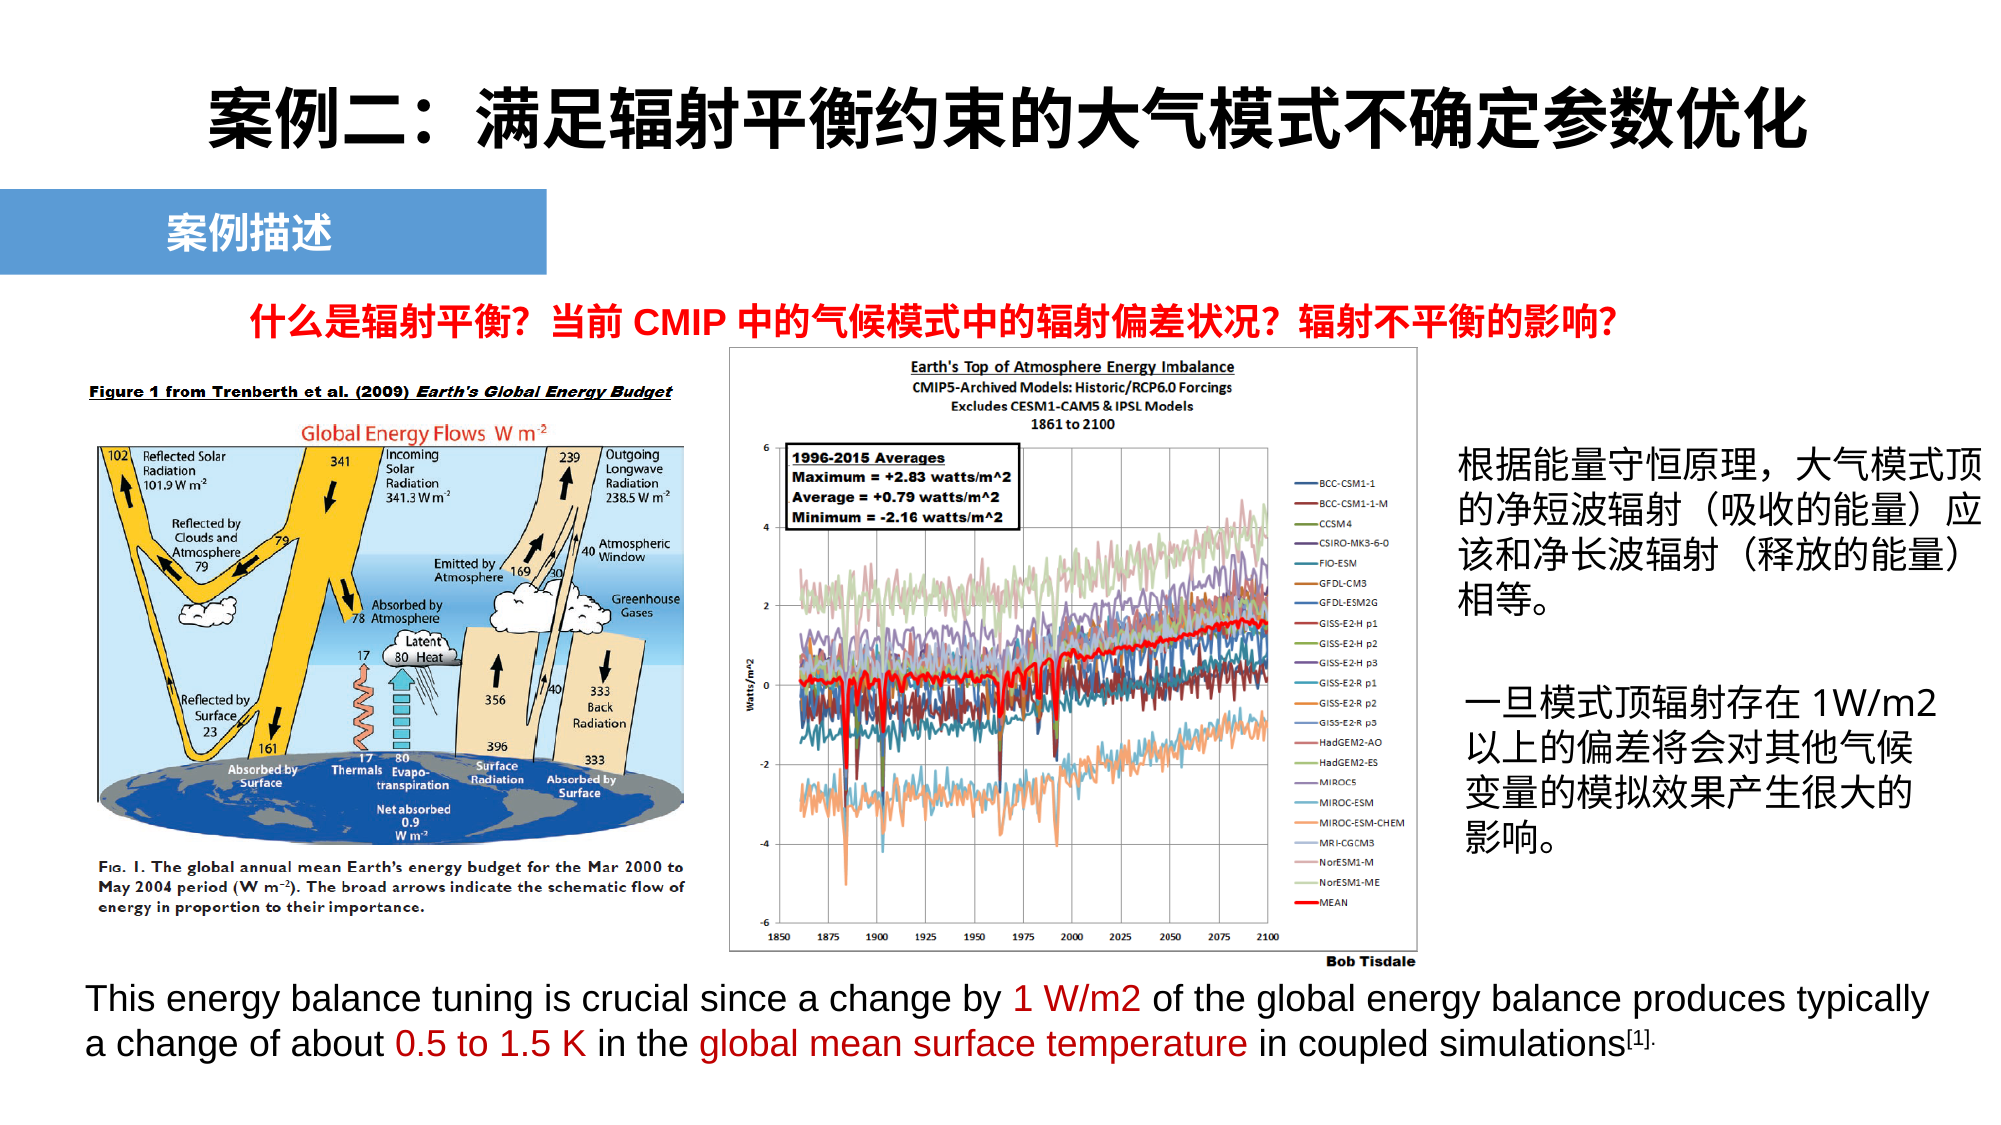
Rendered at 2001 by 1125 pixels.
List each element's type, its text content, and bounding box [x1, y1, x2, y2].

text_box 一旦模式顶辐射存在1W/m2以上的偏差将会对其他气候变量的模拟效果产生很大的影响。 [1449, 671, 1956, 866]
text_box 什么是辐射平衡？当前CMIP中的气候模式中的辐射偏差状况？辐射不平衡的影响？ [151, 290, 1651, 351]
text_box 案例二：满足辐射平衡约束的大气模式不确定参数优化 [192, 69, 2000, 165]
picture [42, 347, 1418, 972]
text_box This energy balance tuning is crucial since a change by 1 W/m2 of the global energy balance produces typically a change of about 0.5 to 1.5 K in the global mean surface temperature in coupled simulations[1]. [70, 966, 1956, 1072]
text_box 根据能量守恒原理，大气模式顶的净短波辐射（吸收的能量）应该和净长波辐射（释放的能量）相等。 [1443, 433, 2000, 629]
text_box 案例描述 [0, 188, 548, 276]
